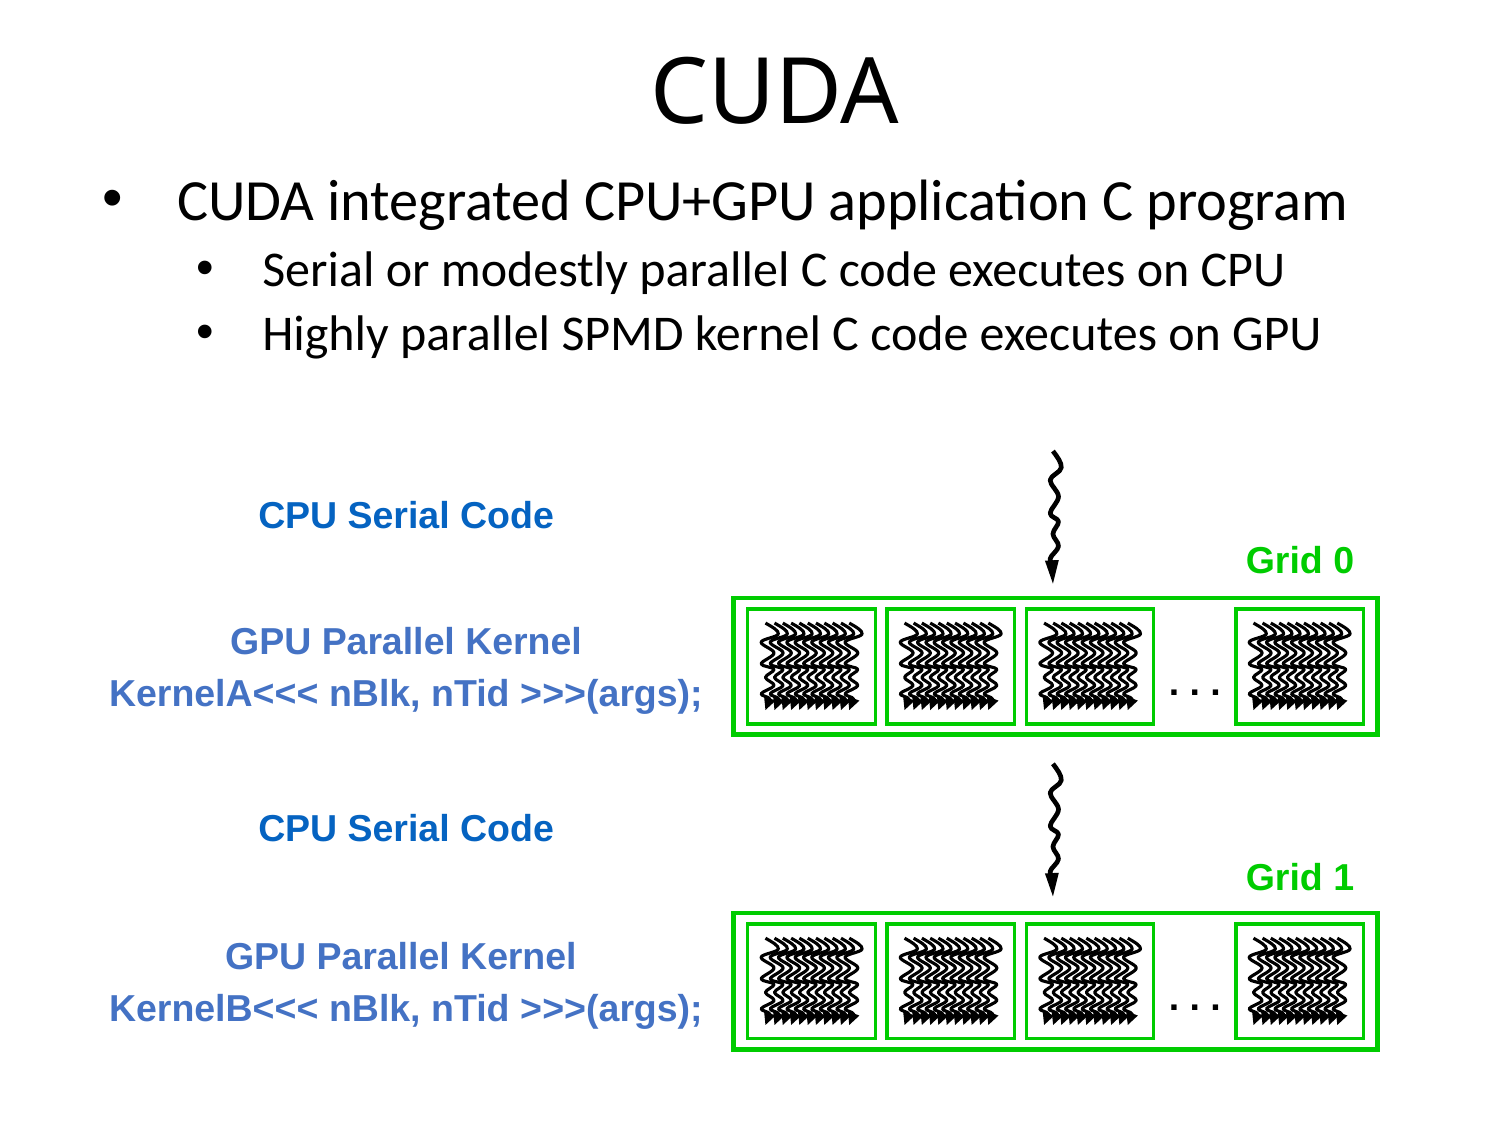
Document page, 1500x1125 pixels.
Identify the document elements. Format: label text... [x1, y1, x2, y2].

text_box CPU Serial Code [218, 803, 595, 857]
text_box CUDA [87, 37, 1463, 133]
text_box [1047, 451, 1062, 584]
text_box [733, 912, 1378, 1050]
text_box Grid 1 [1225, 845, 1375, 905]
text_box Grid 0 [1225, 528, 1375, 589]
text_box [733, 597, 1378, 735]
text_box [1047, 763, 1062, 897]
text_box GPU Parallel Kernel KernelB<<< nBlk, nTid >>>(args); [89, 924, 723, 1037]
text_box CPU Serial Code [220, 490, 592, 544]
text_box CUDA integrated CPU+GPU application C program Serial or modestly parallel C code executes on CPU Highly parallel SPMD kernel C code executes on GPU [87, 162, 1475, 350]
text_box GPU Parallel Kernel KernelA<<< nBlk, nTid >>>(args); [89, 609, 723, 722]
